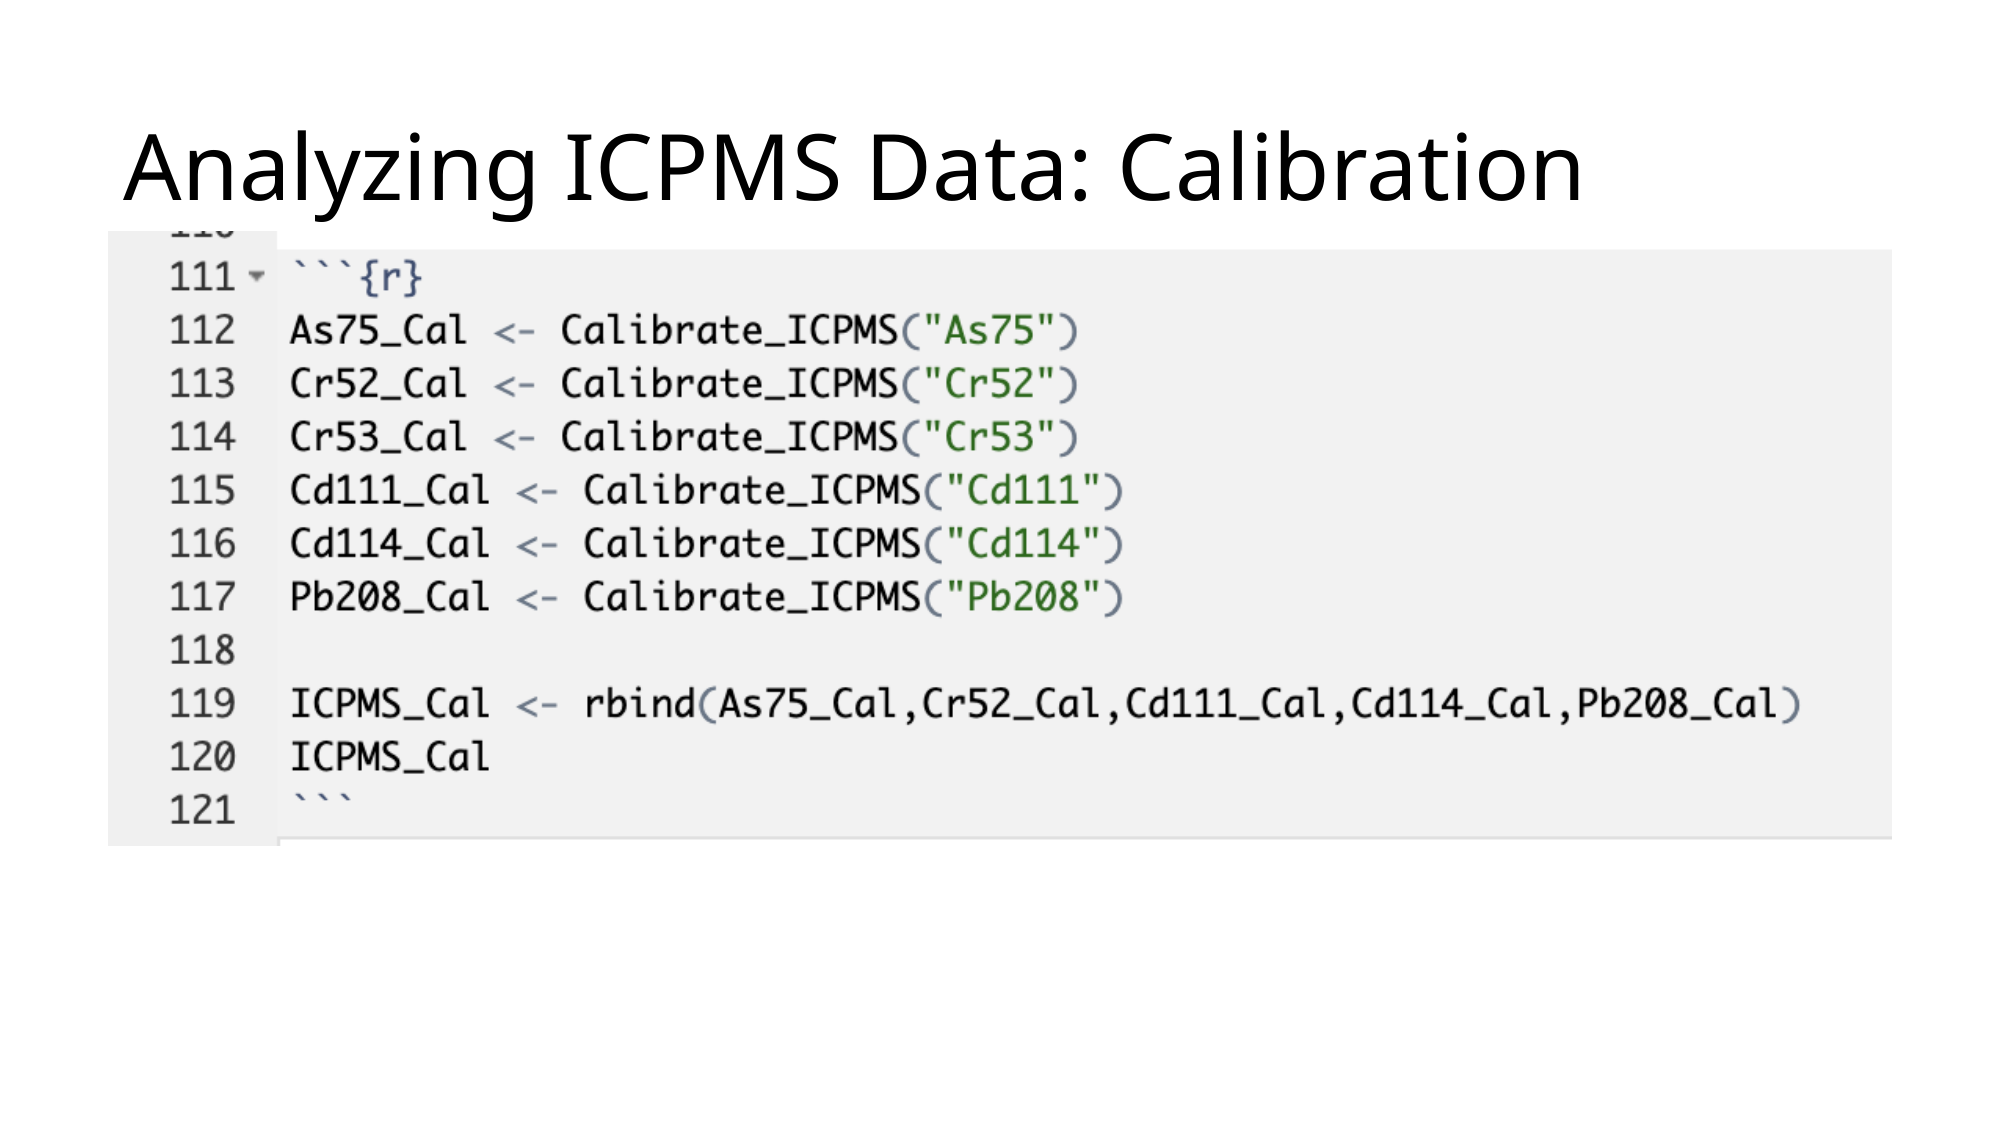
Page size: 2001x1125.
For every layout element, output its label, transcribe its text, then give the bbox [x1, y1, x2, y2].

picture [108, 231, 1892, 846]
title Analyzing ICPMS Data: Calibration [108, 62, 1834, 231]
